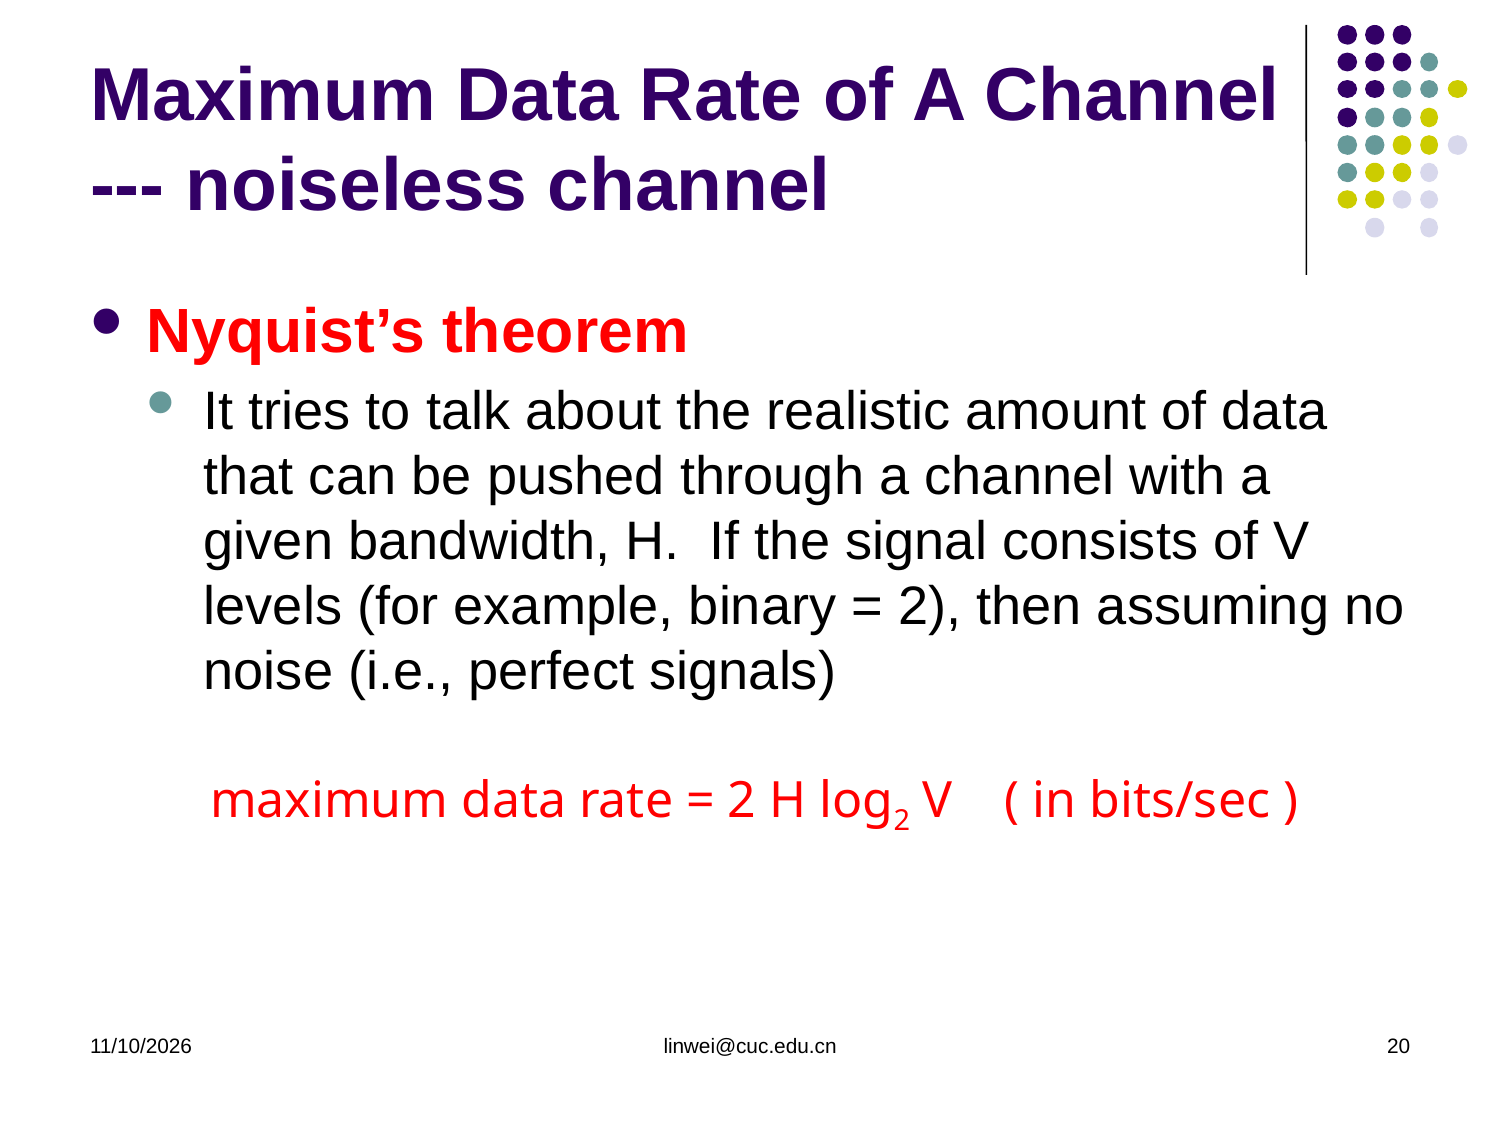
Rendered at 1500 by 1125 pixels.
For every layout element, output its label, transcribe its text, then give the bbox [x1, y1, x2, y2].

title Maximum Data Rate of A Channel --- noiseless channel [75, 20, 1313, 233]
list Nyquist’s theorem It tries to talk about the realistic amount of data that can be pushed through a channel with a given bandwidth, H. If the signal consists of V levels (for example, binary = 2), then assuming no noise (i.e., perfect signals) [75, 282, 1425, 1006]
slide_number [74, 1024, 426, 1101]
text_box maximum data rate = 2 H log2 V ( in bits/sec ) [162, 766, 1346, 836]
footer linwei@cuc.edu.cn [512, 1024, 988, 1101]
slide_number 20 [1074, 1024, 1426, 1101]
